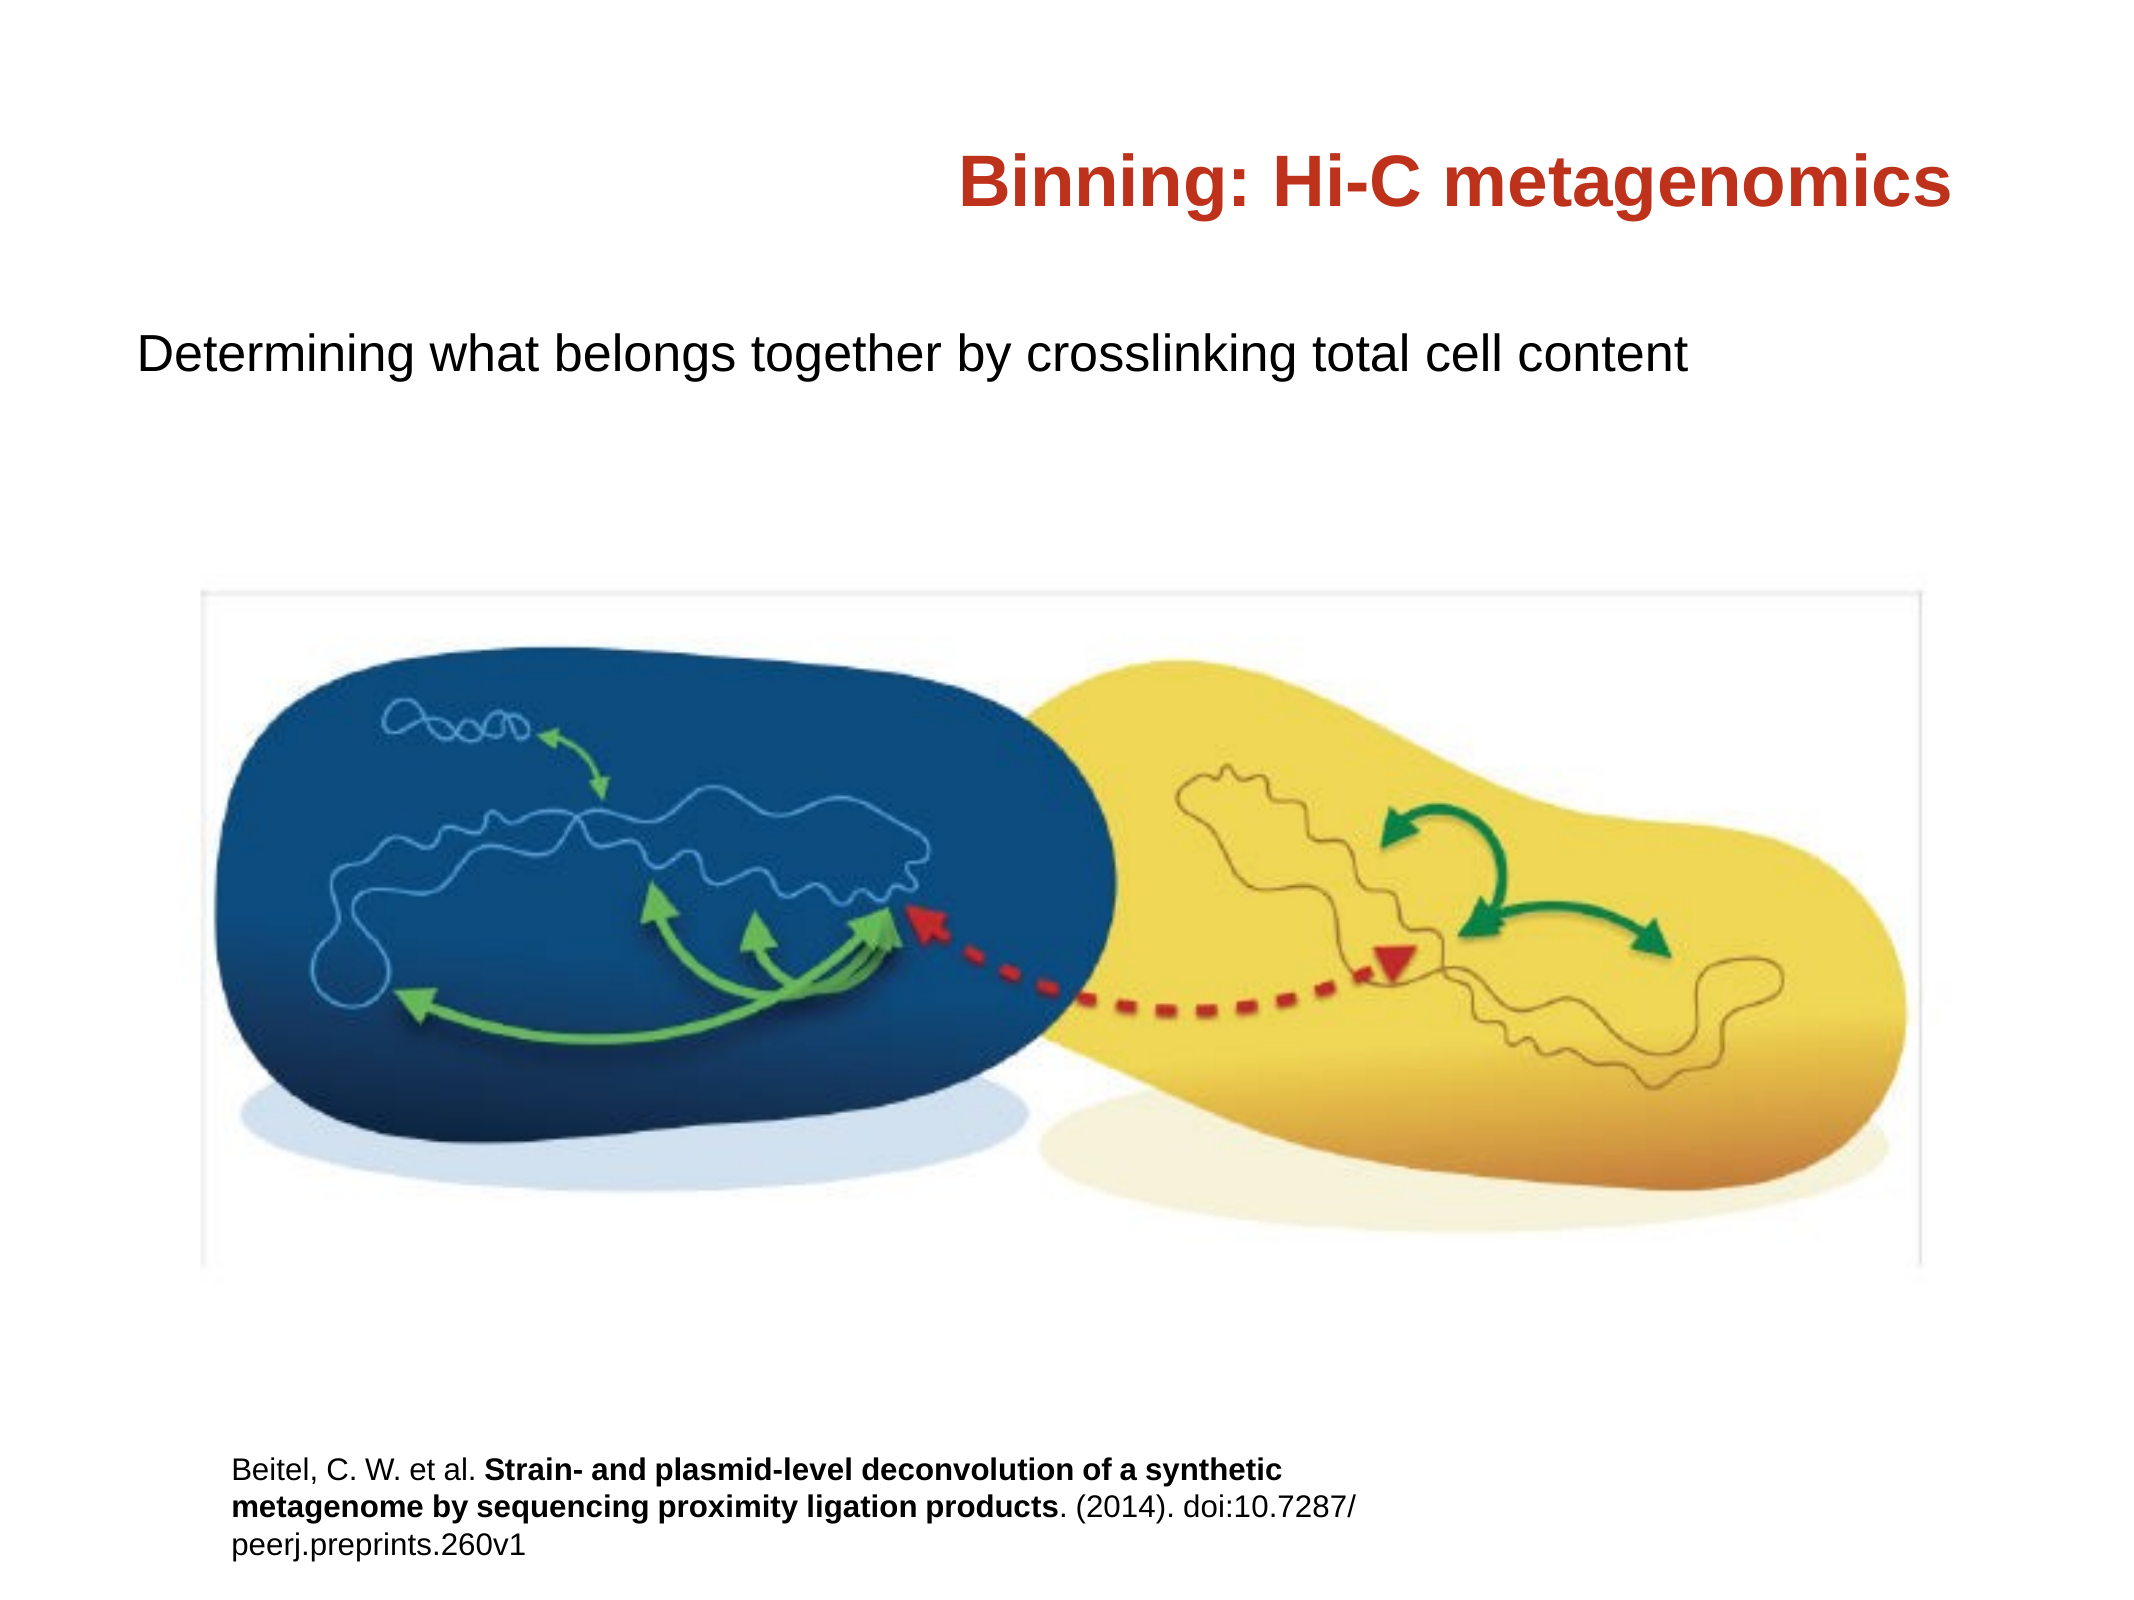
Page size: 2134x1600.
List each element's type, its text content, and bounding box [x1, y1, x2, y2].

text_box Determining what belongs together by crosslinking total cell content [134, 319, 1694, 382]
text_box Beitel, C. W. et al. Strain- and plasmid-level deconvolution of a synthetic metagenome by sequencing proximity ligation products. (2014). doi:10.7287/ peerj.preprints.260v1 [229, 1449, 1363, 1562]
title Binning: Hi-C metagenomics [178, 133, 1955, 211]
text_box [180, 551, 1982, 1321]
